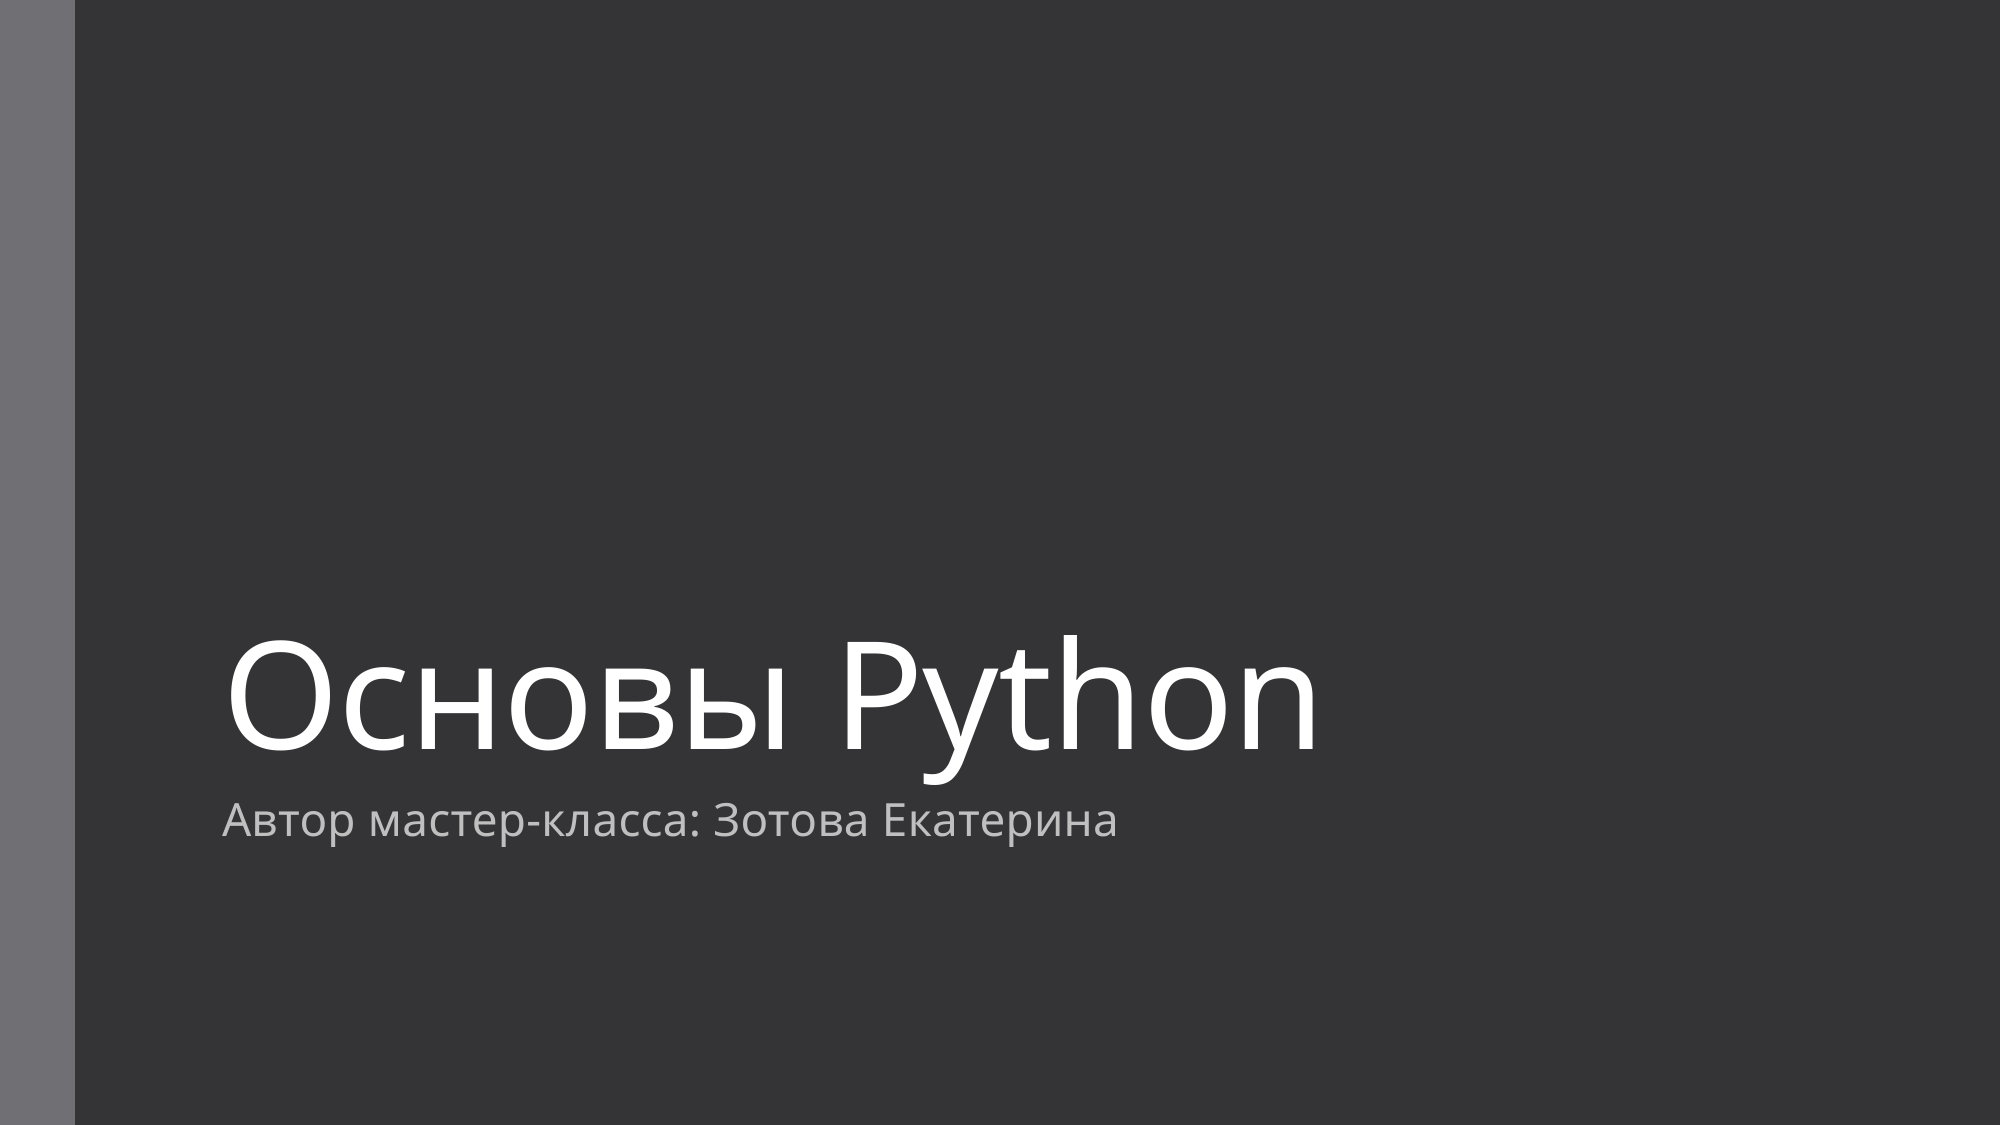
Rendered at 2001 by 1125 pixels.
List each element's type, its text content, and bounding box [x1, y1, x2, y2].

subtitle Автор мастер-класса: Зотова Екатерина [206, 787, 1752, 1065]
title Основы Python [206, 124, 1752, 787]
